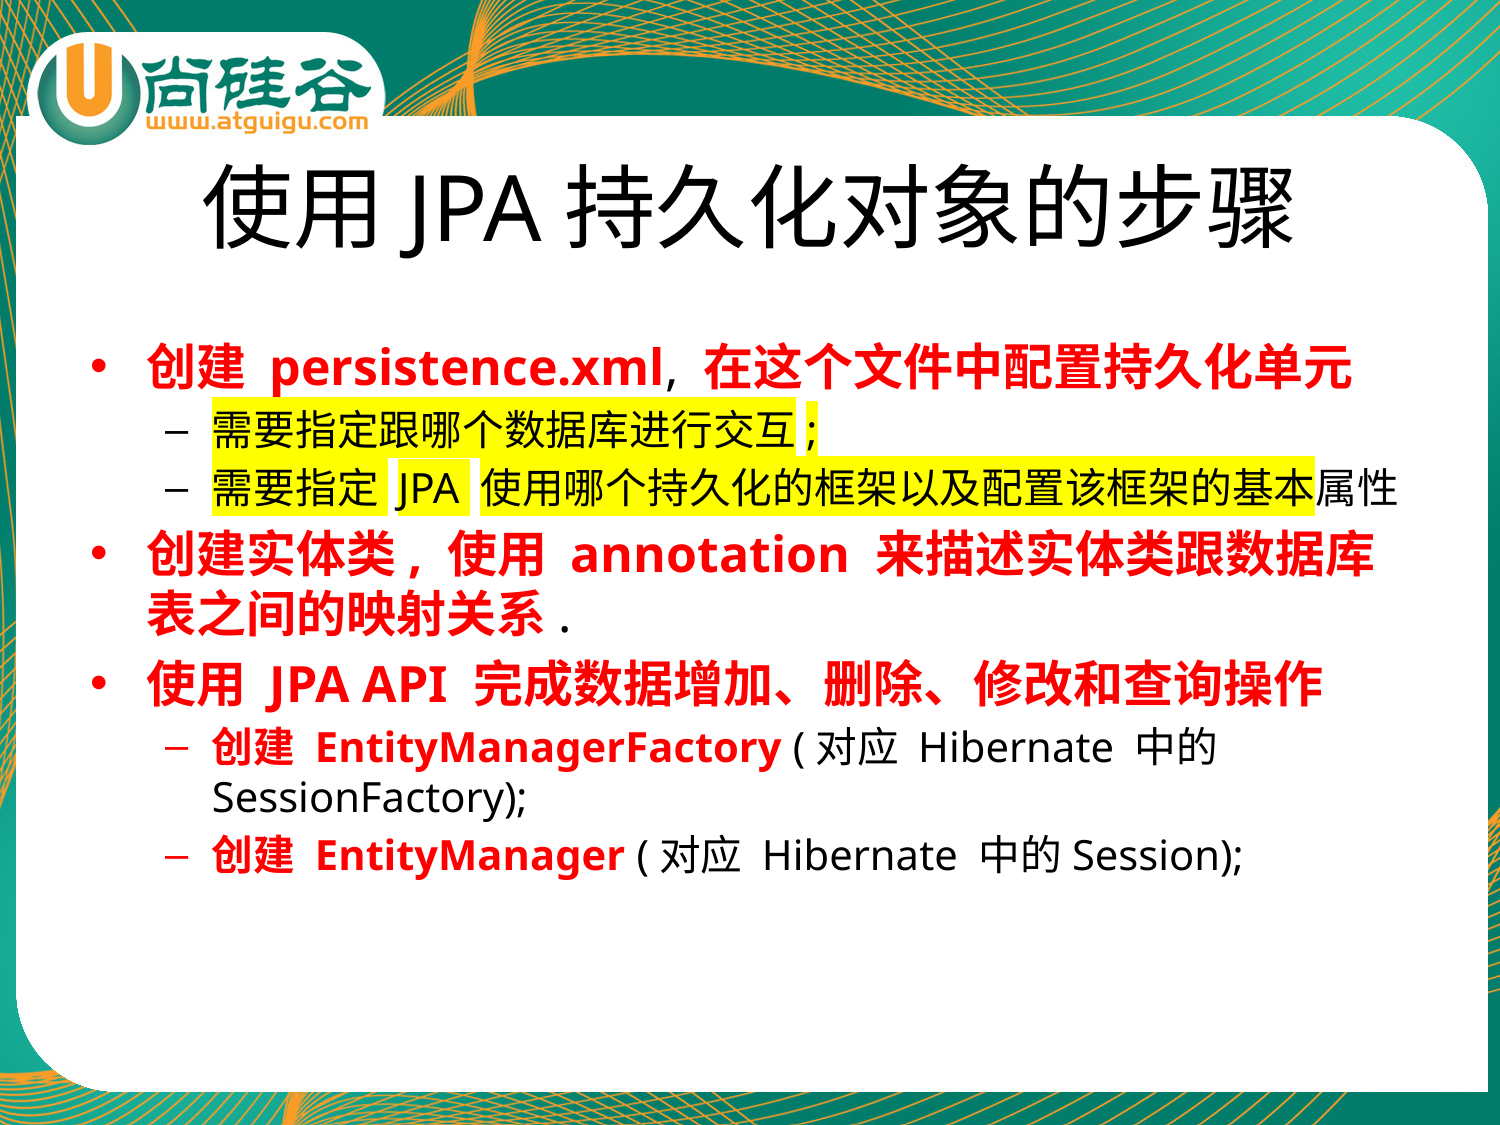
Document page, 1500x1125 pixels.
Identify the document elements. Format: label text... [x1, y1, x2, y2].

picture [0, 0, 1500, 1125]
title 使用JPA持久化对象的步骤 [75, 110, 1425, 298]
list 创建 persistence.xml, 在这个文件中配置持久化单元 需要指定跟哪个数据库进行交互; 需要指定 JPA 使用哪个持久化的框架以及配置该框架的基本属性 创建实体类, 使用 annotation 来描述实体类跟数据库表之间的映射关系. 使用 JPA API 完成数据增加、删除、修改和查询操作 创建 EntityManagerFactory (对应 Hibernate 中的 SessionFactory); 创建 EntityManager (对应 Hibernate 中的Session); [75, 327, 1425, 976]
